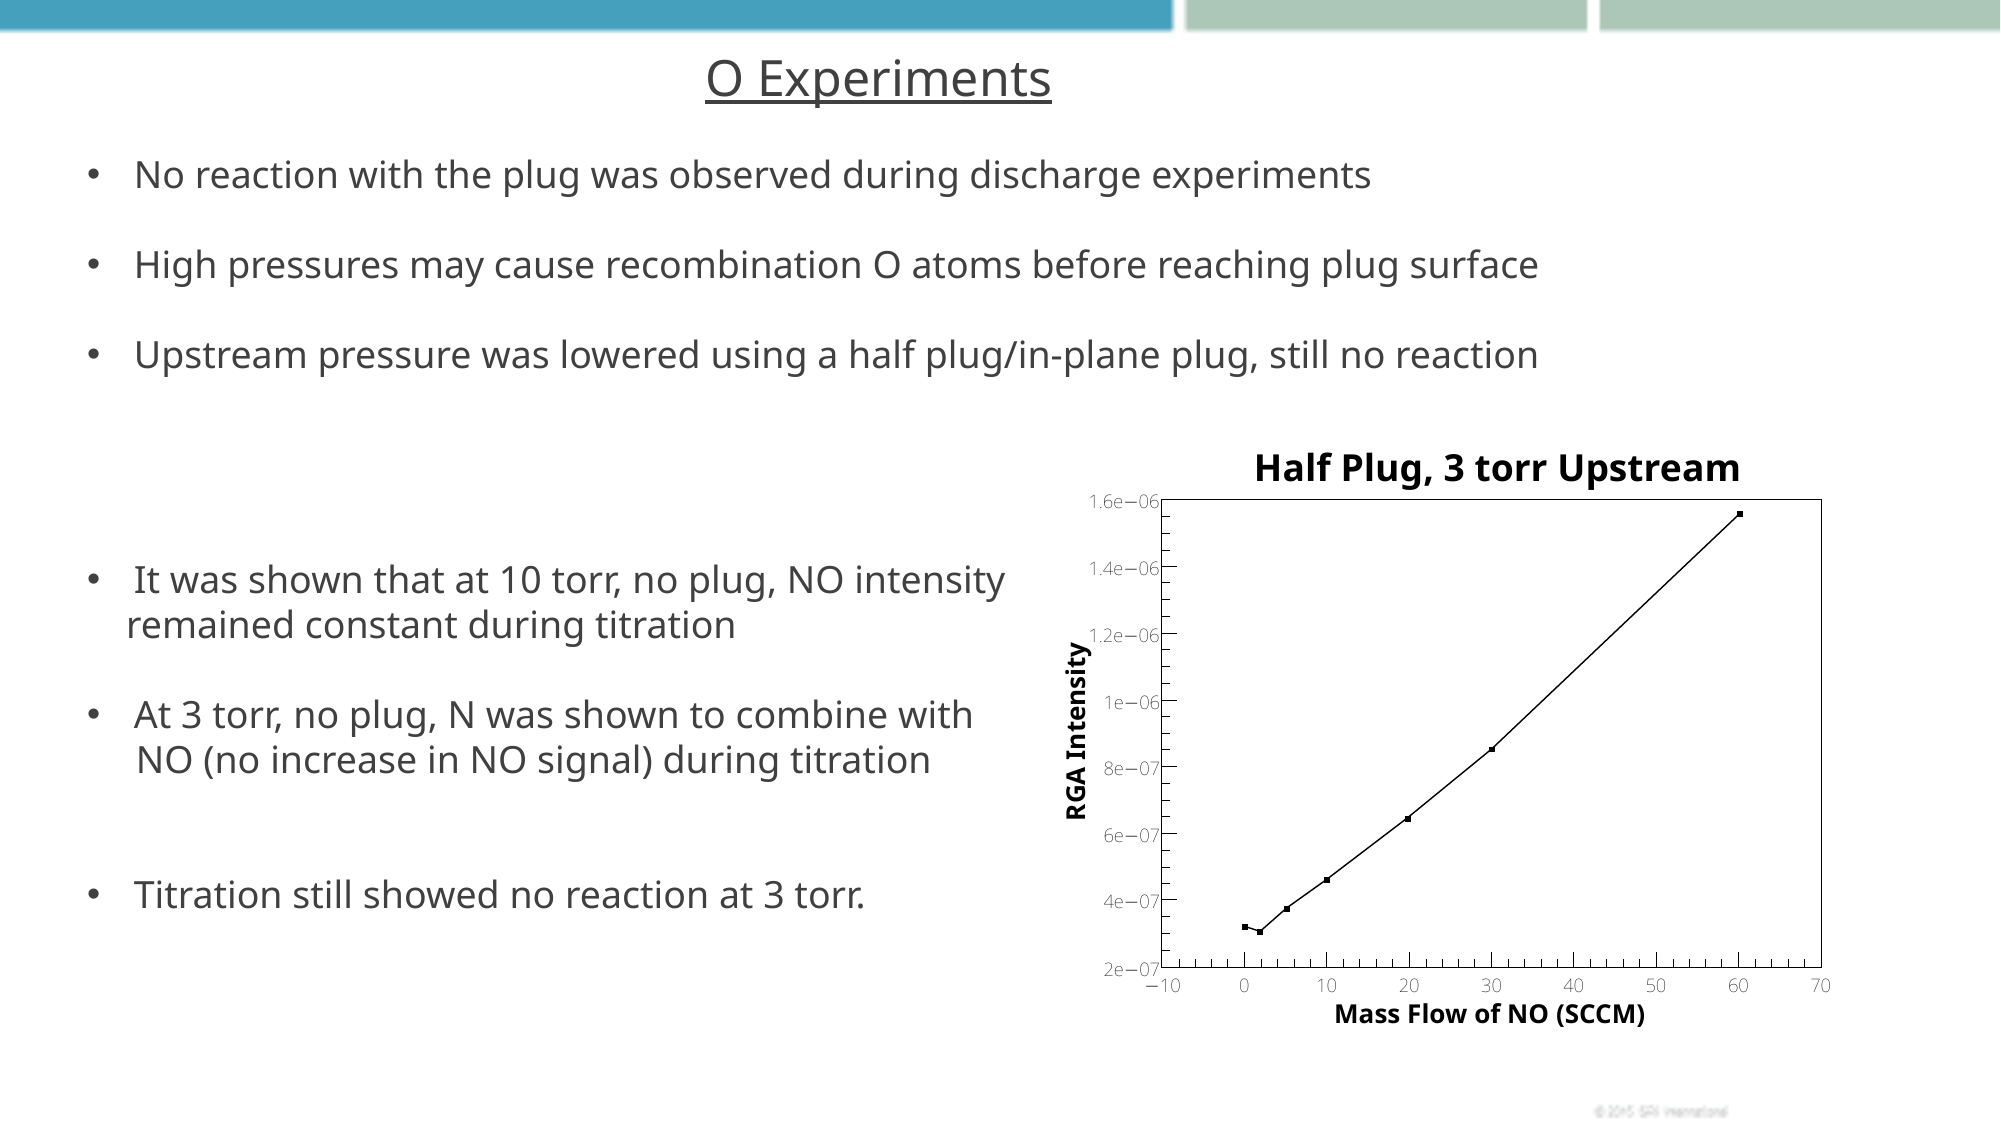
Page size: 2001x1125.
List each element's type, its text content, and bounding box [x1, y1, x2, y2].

text_box O Experiments No reaction with the plug was observed during discharge experiments High pressures may cause recombination O atoms before reaching plug surface Upstream pressure was lowered using a half plug/in-plane plug, still no reaction It was shown that at 10 torr, no plug, NO intensity remained constant during titration At 3 torr, no plug, N was shown to combine with NO (no increase in NO signal) during titration Titration still showed no reaction at 3 torr. [72, 38, 1556, 1104]
picture [0, 0, 2001, 1125]
